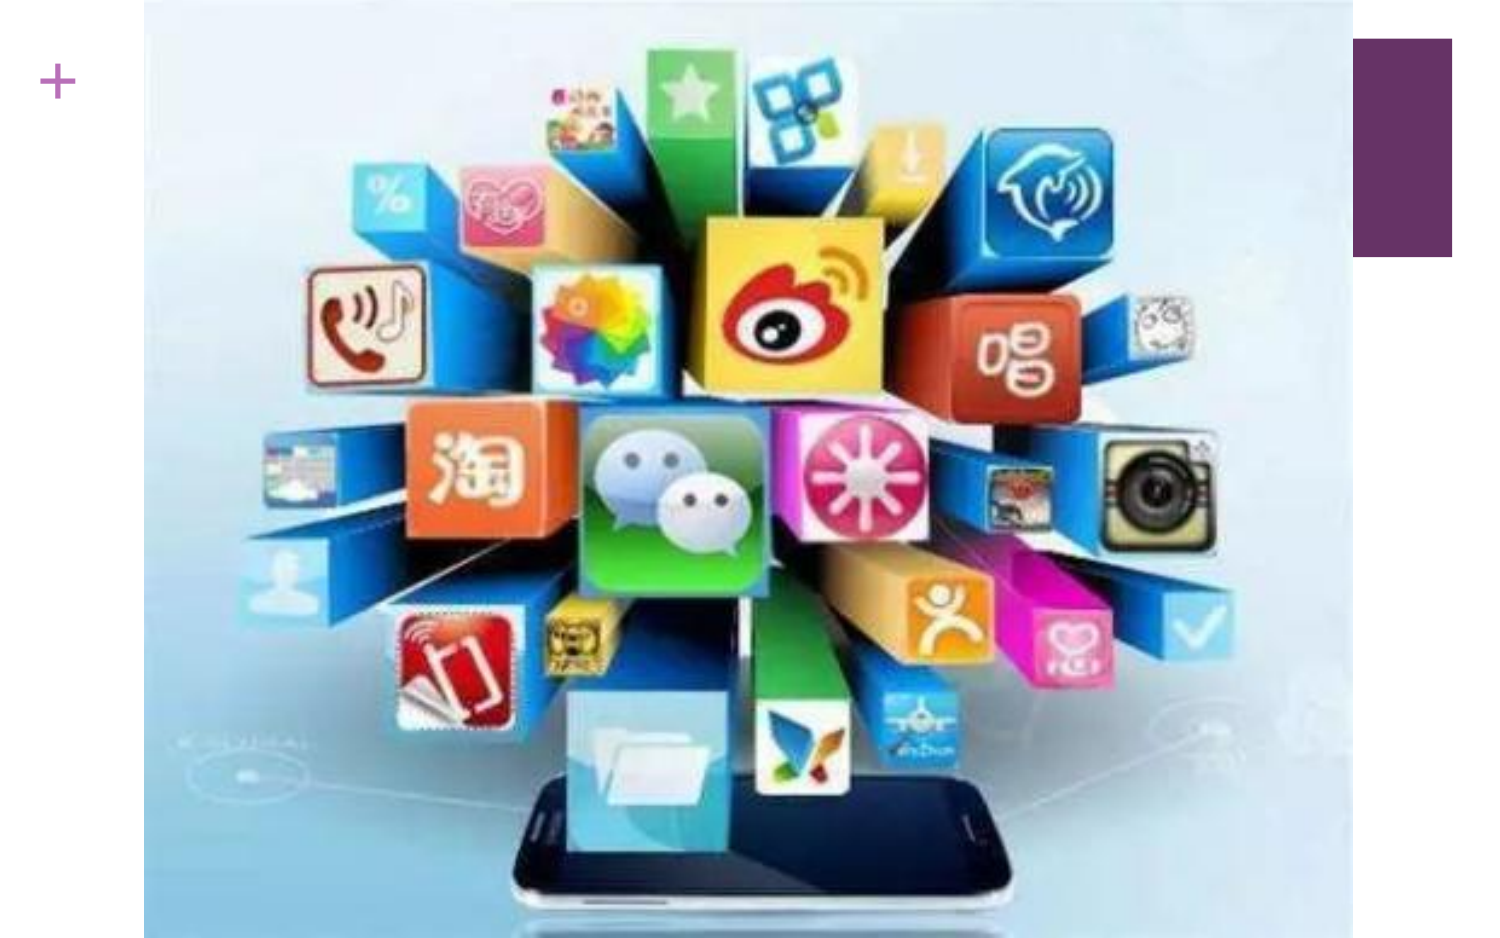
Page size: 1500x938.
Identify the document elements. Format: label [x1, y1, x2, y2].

picture [143, 0, 1353, 938]
